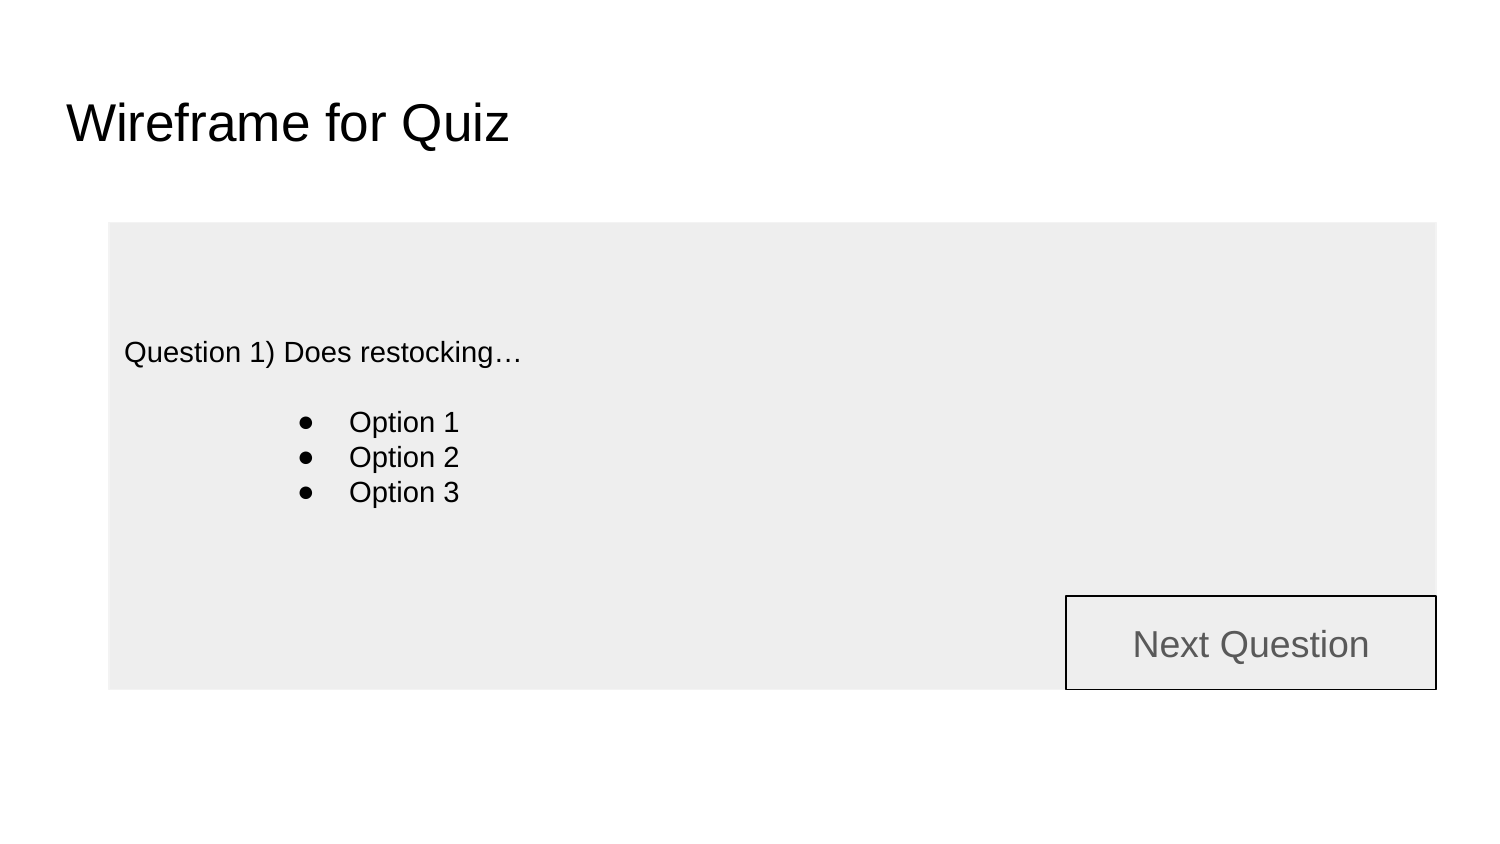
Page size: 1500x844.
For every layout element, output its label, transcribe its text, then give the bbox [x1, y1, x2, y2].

title Wireframe for Quiz [51, 72, 1449, 167]
text_box Question 1) Does restocking… Option 1 Option 2 Option 3 [109, 222, 1436, 690]
text_box Next Question [1066, 595, 1436, 690]
